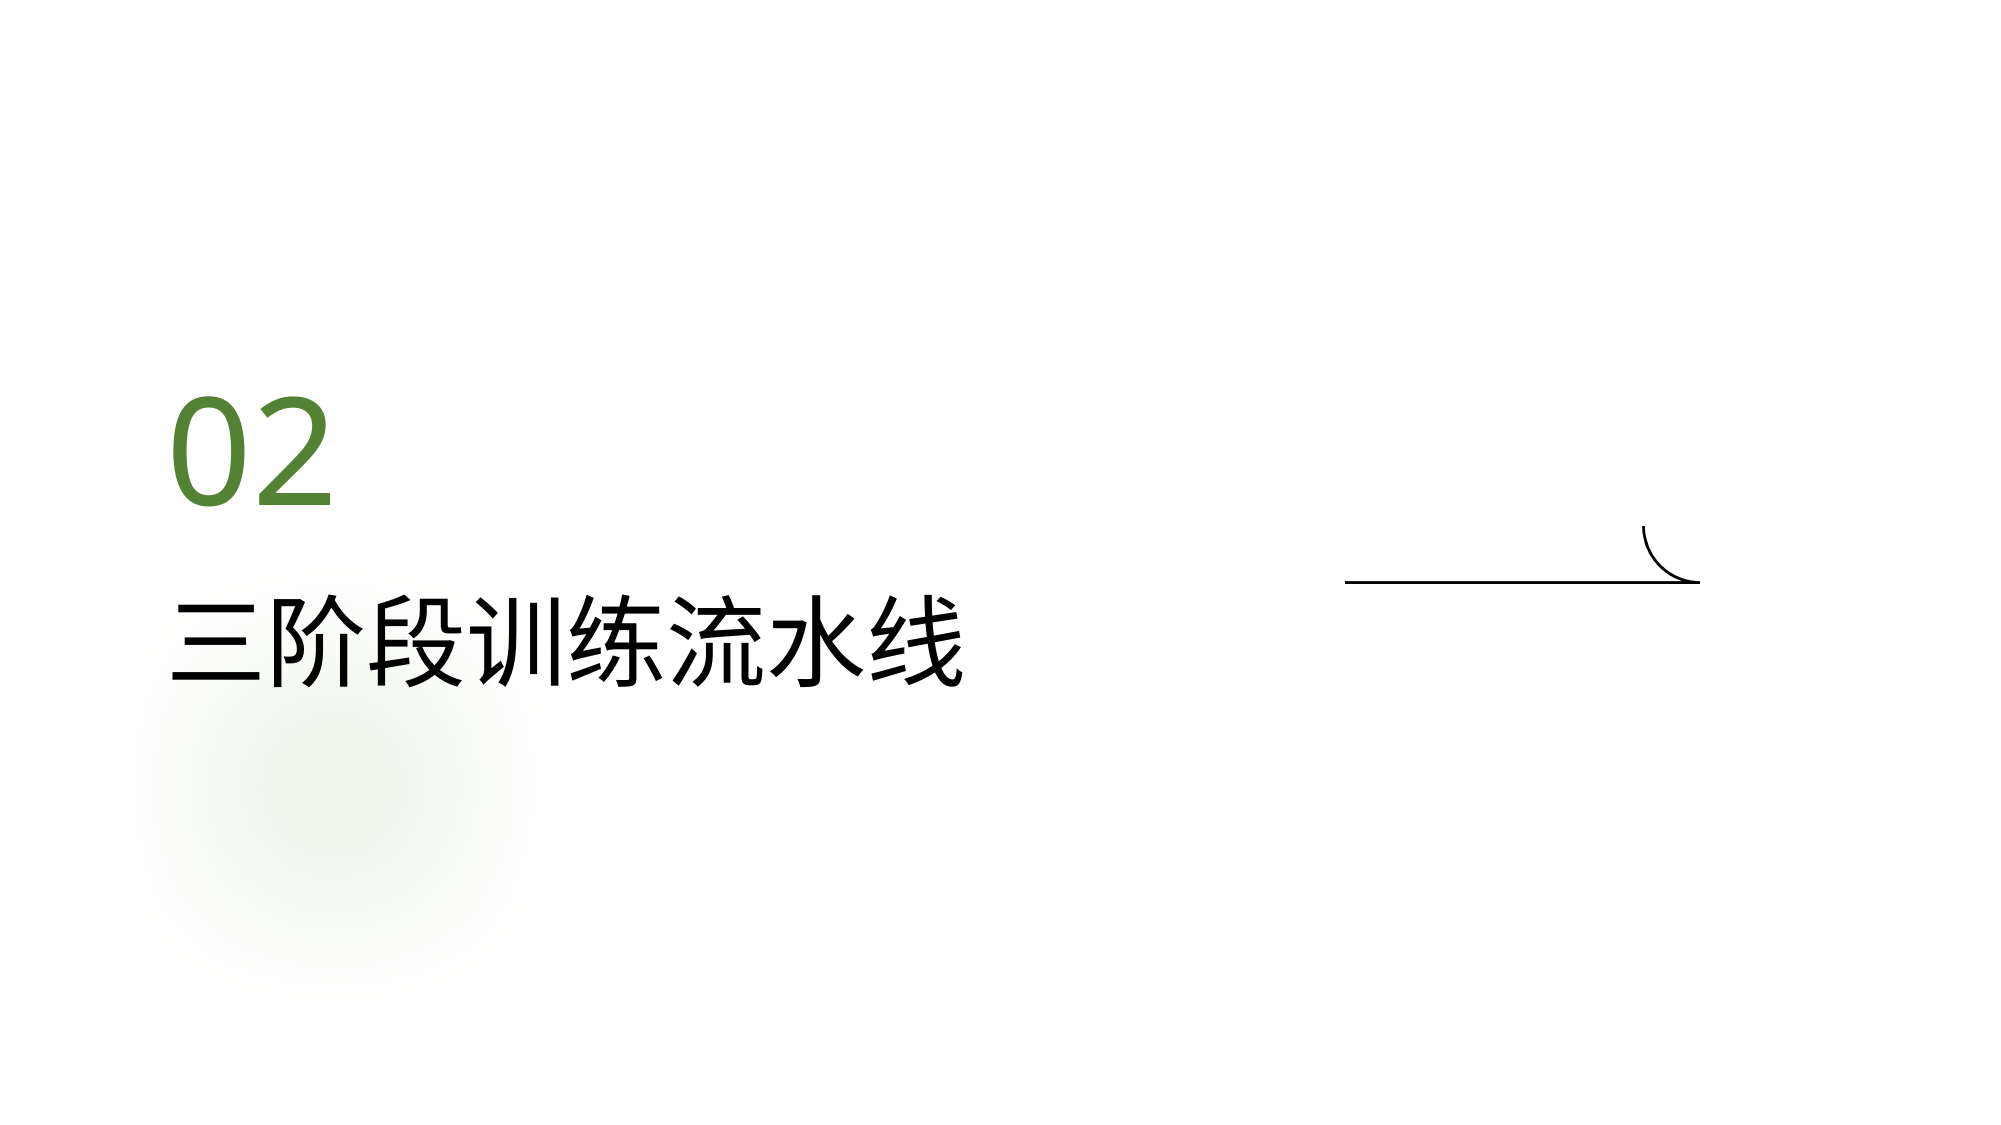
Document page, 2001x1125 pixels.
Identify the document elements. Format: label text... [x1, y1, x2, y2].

title 三阶段训练流水线 [166, 579, 1209, 830]
picture [1345, 526, 1700, 584]
list 02 [166, 312, 418, 563]
